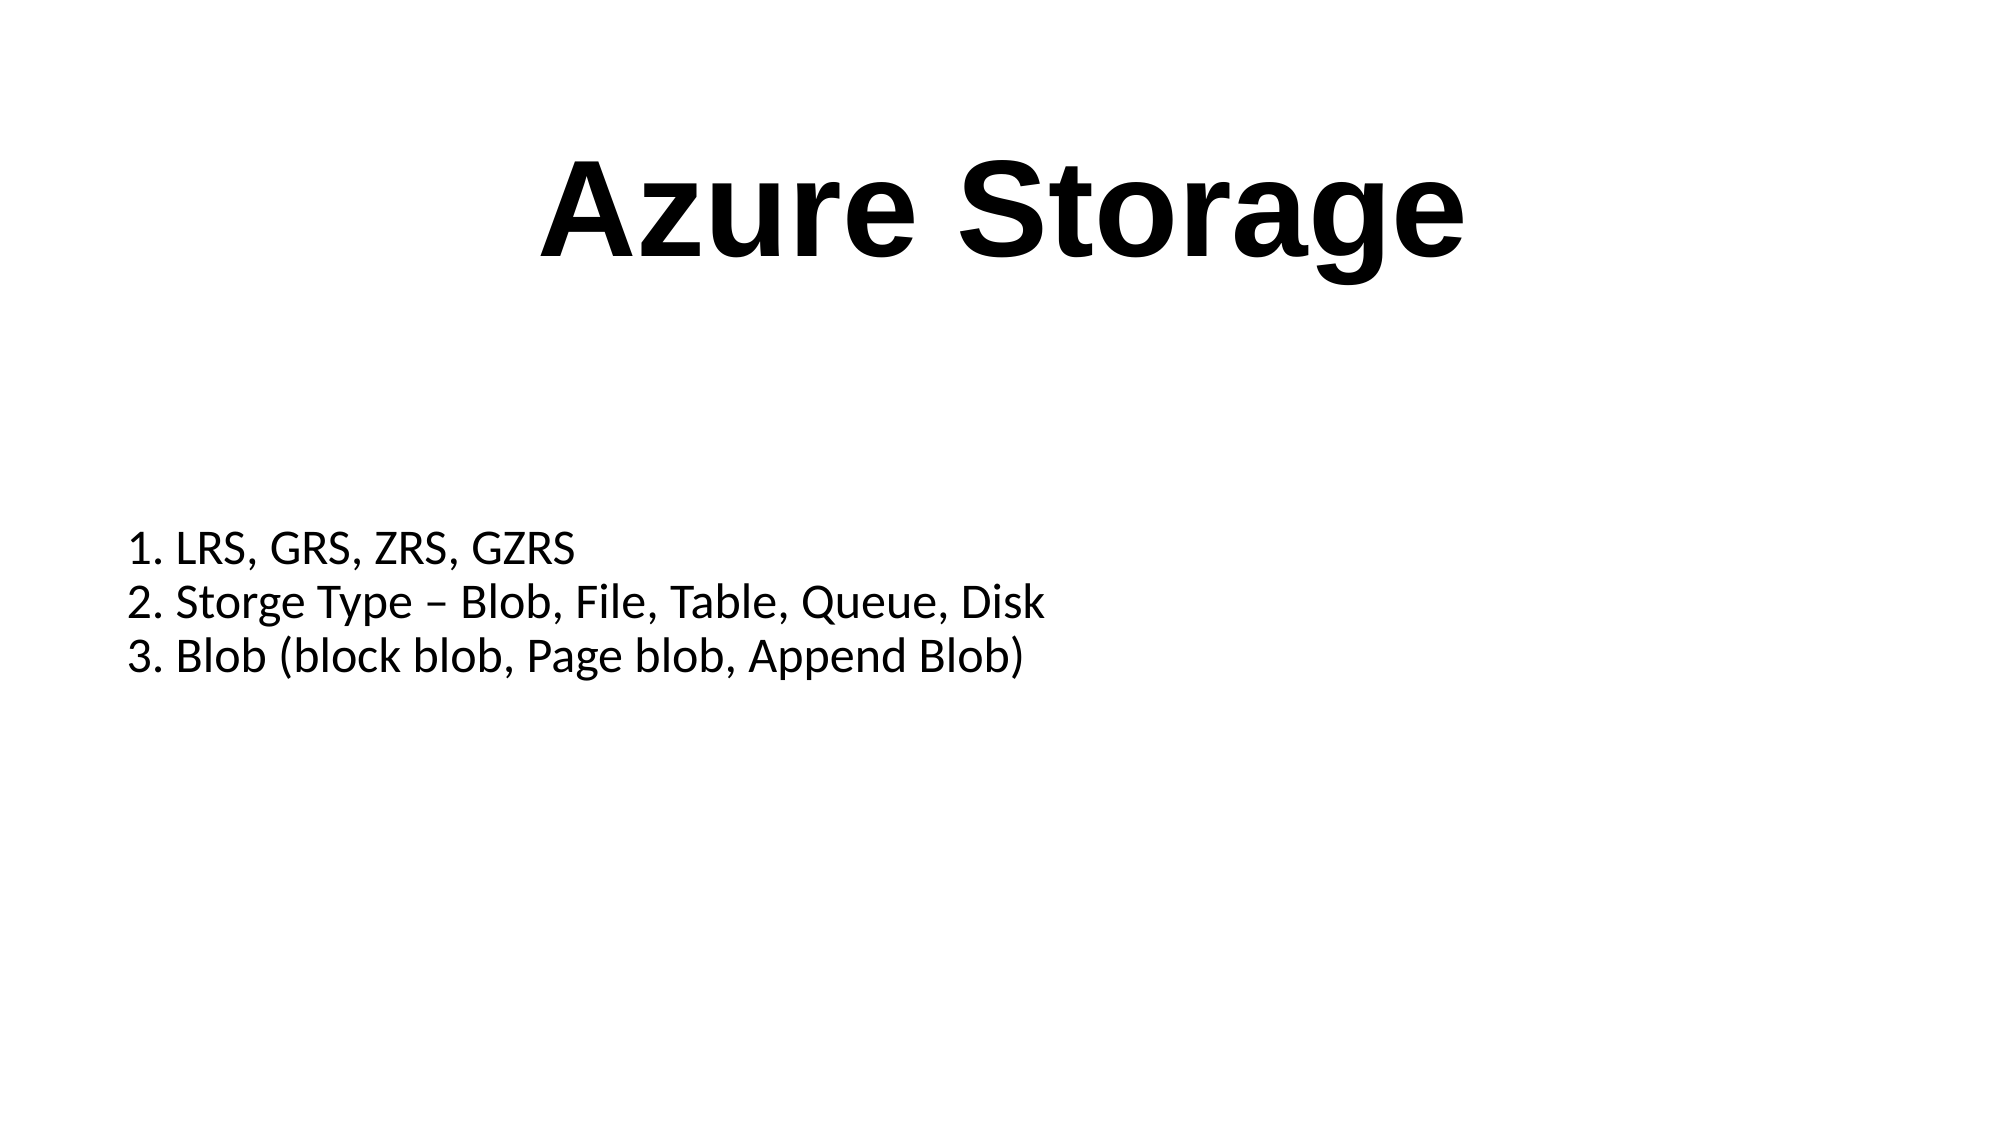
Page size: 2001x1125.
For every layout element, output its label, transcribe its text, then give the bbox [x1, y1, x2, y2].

text_box Azure Storage [522, 111, 1523, 292]
title 1. LRS, GRS, ZRS, GZRS 2. Storge Type – Blob, File, Table, Queue, Disk 3. Blob (block blob, Page blob, Append Blob) [108, 343, 1925, 973]
